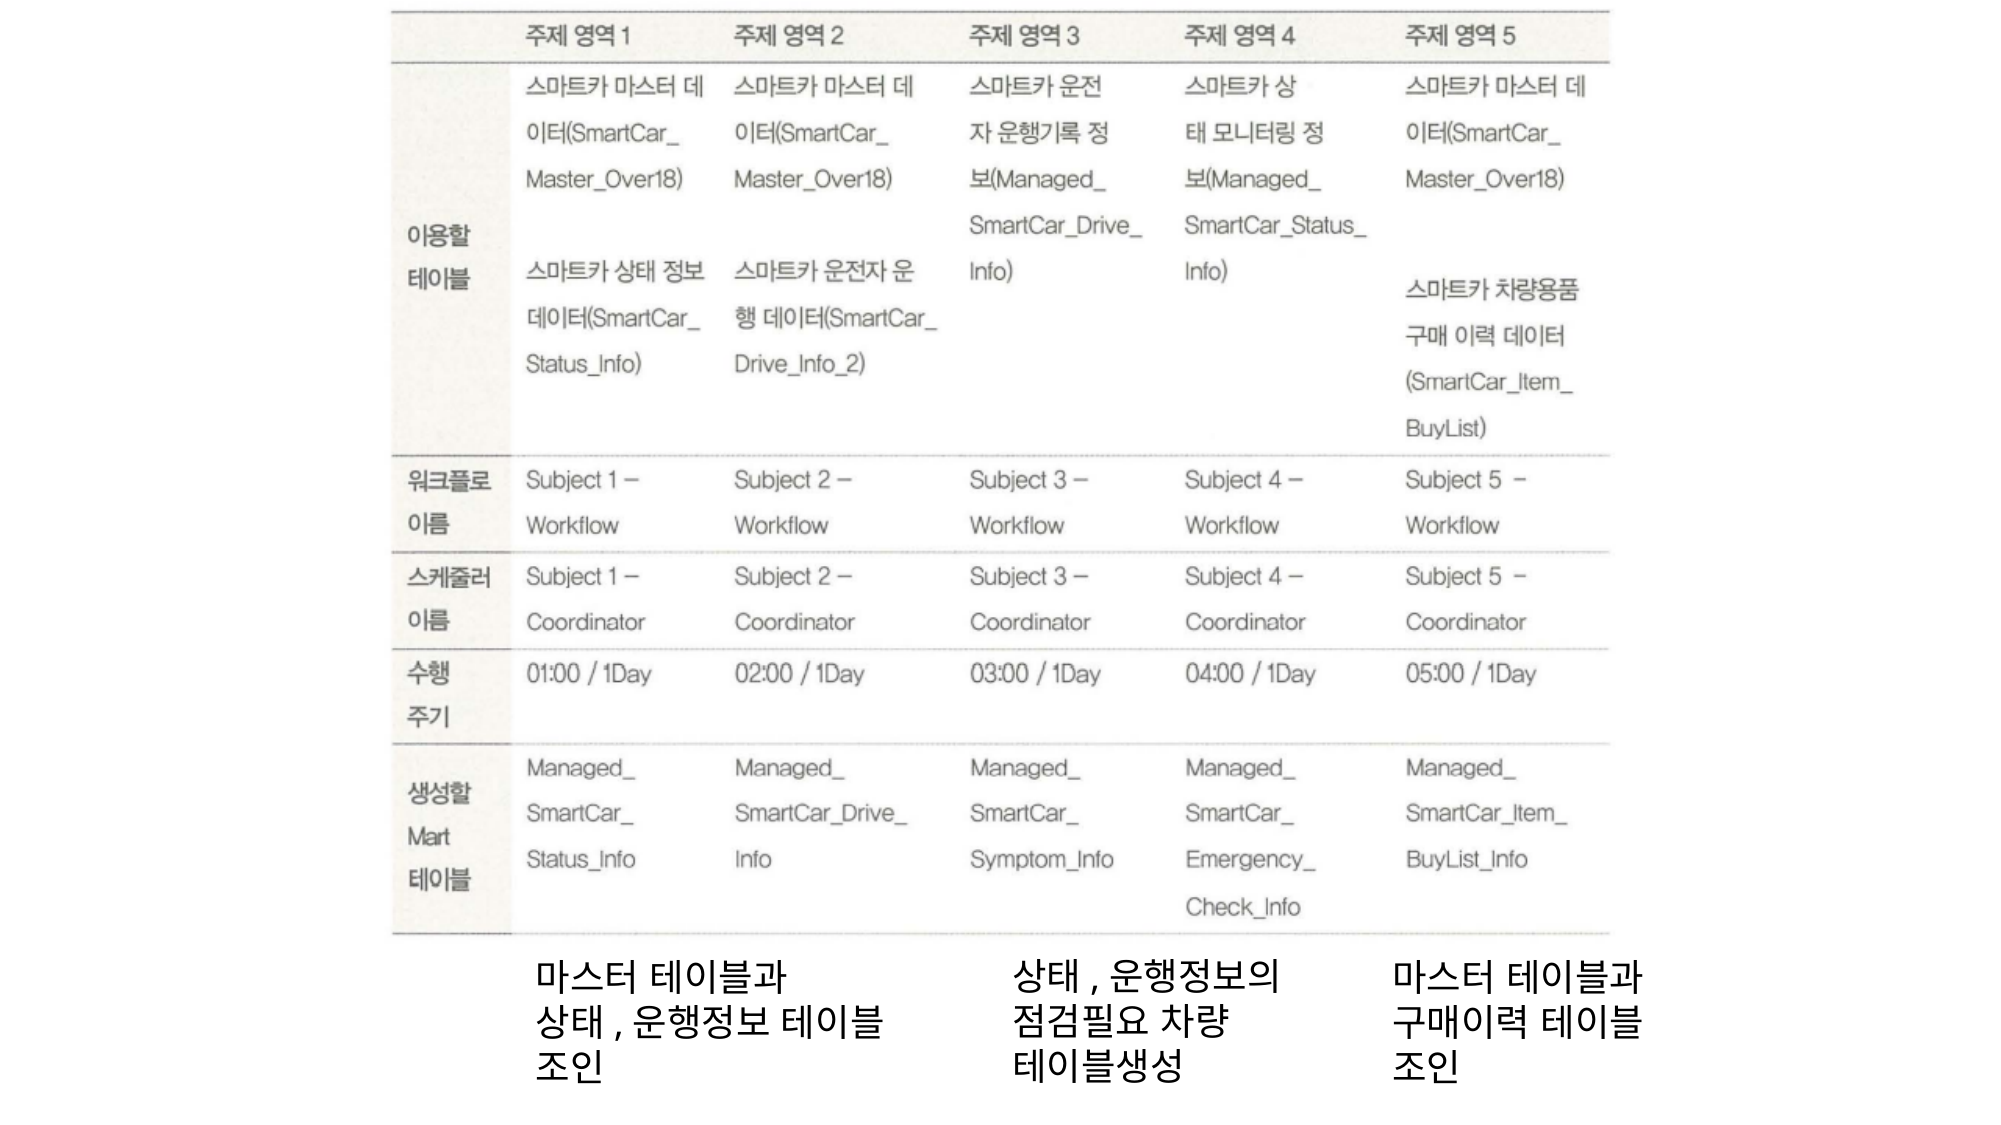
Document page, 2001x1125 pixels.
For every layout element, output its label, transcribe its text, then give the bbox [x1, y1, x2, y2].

text_box 마스터 테이블과 상태,운행정보 테이블 조인 [520, 947, 950, 1097]
picture [382, 0, 1626, 947]
text_box 마스터 테이블과 구매이력 테이블 조인 [1377, 946, 1733, 1097]
text_box 상태,운행정보의 점검필요 차량 테이블생성 [997, 947, 1316, 1096]
